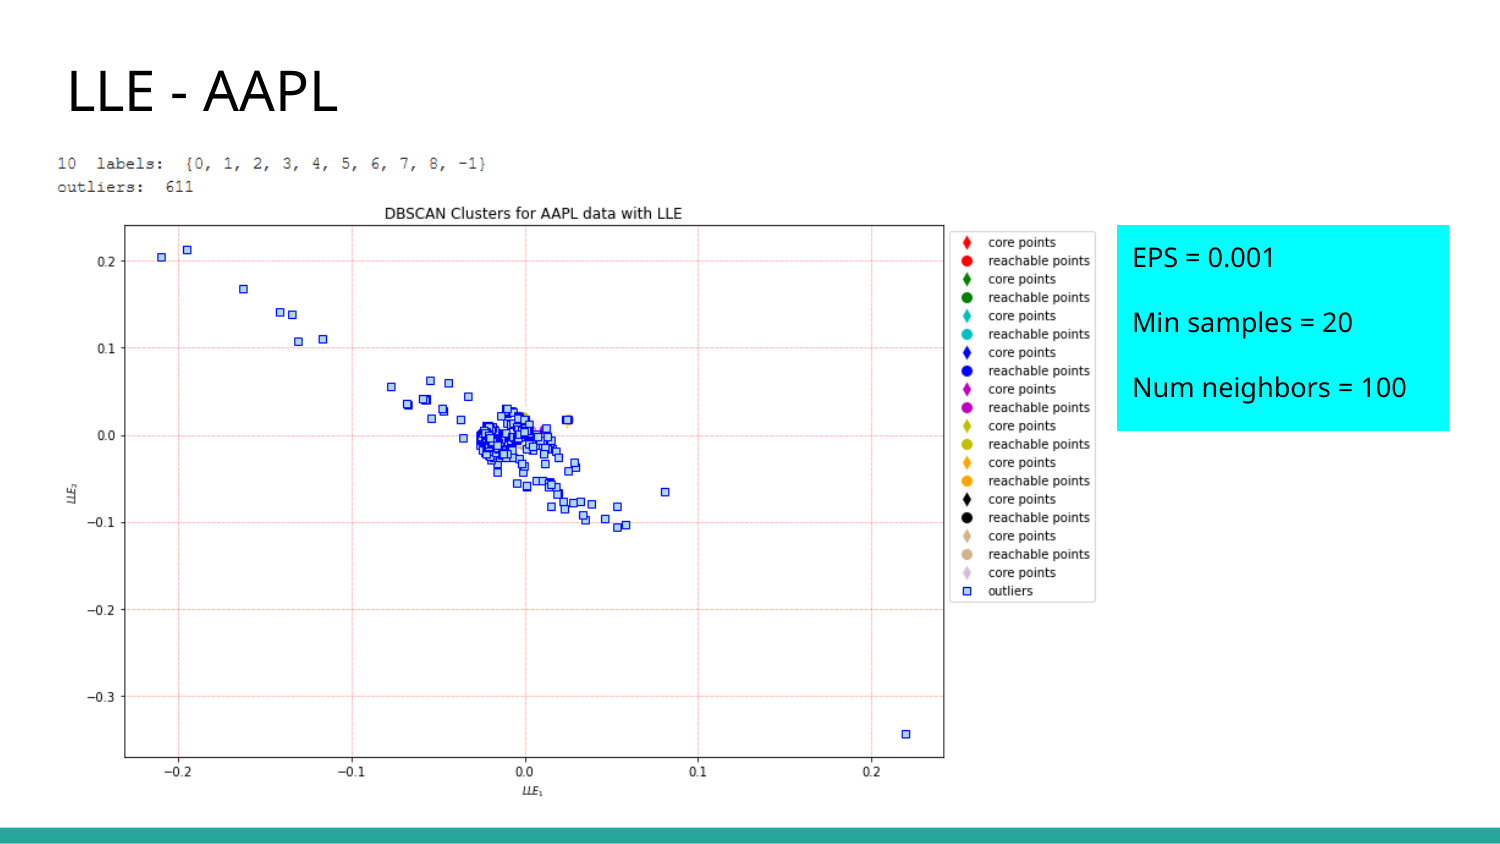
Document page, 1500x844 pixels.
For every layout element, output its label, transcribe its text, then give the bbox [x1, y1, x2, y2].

text_box EPS = 0.001 Min samples = 20 Num neighbors = 100 [1117, 225, 1449, 431]
picture [50, 147, 1101, 801]
title LLE - AAPL [51, 40, 1449, 141]
